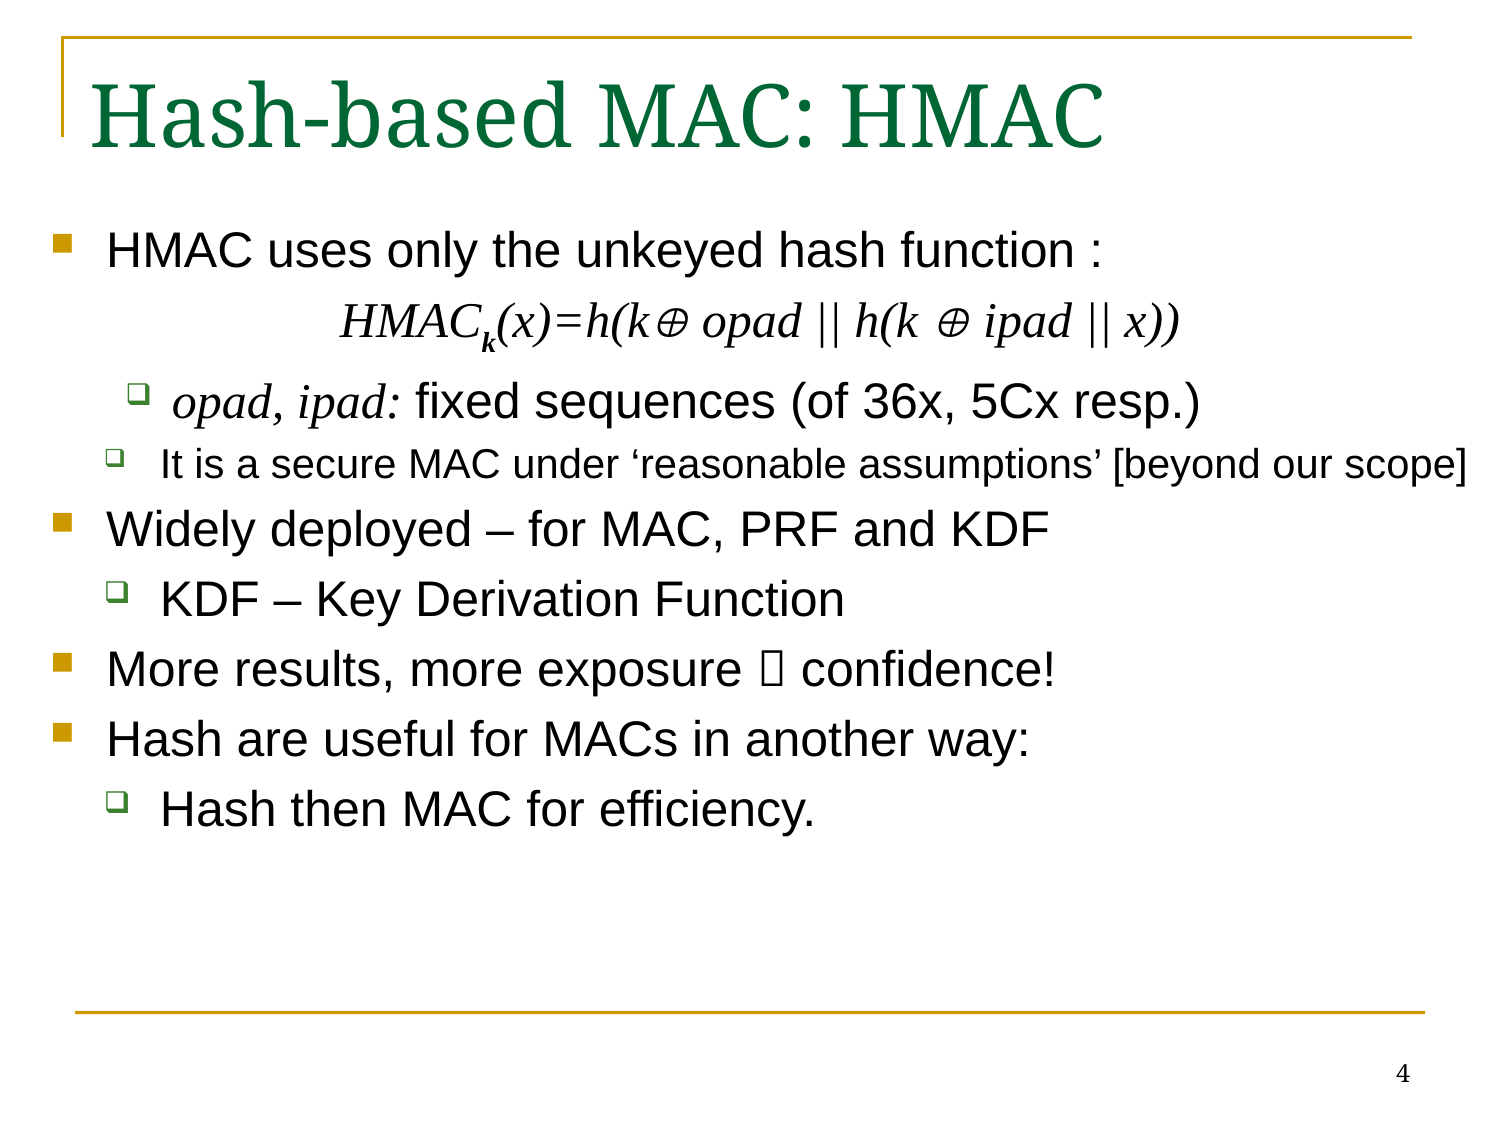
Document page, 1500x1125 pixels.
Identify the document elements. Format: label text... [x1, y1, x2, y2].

slide_number 4 [1074, 1024, 1425, 1100]
title Hash-based MAC: HMAC [75, 52, 1446, 256]
